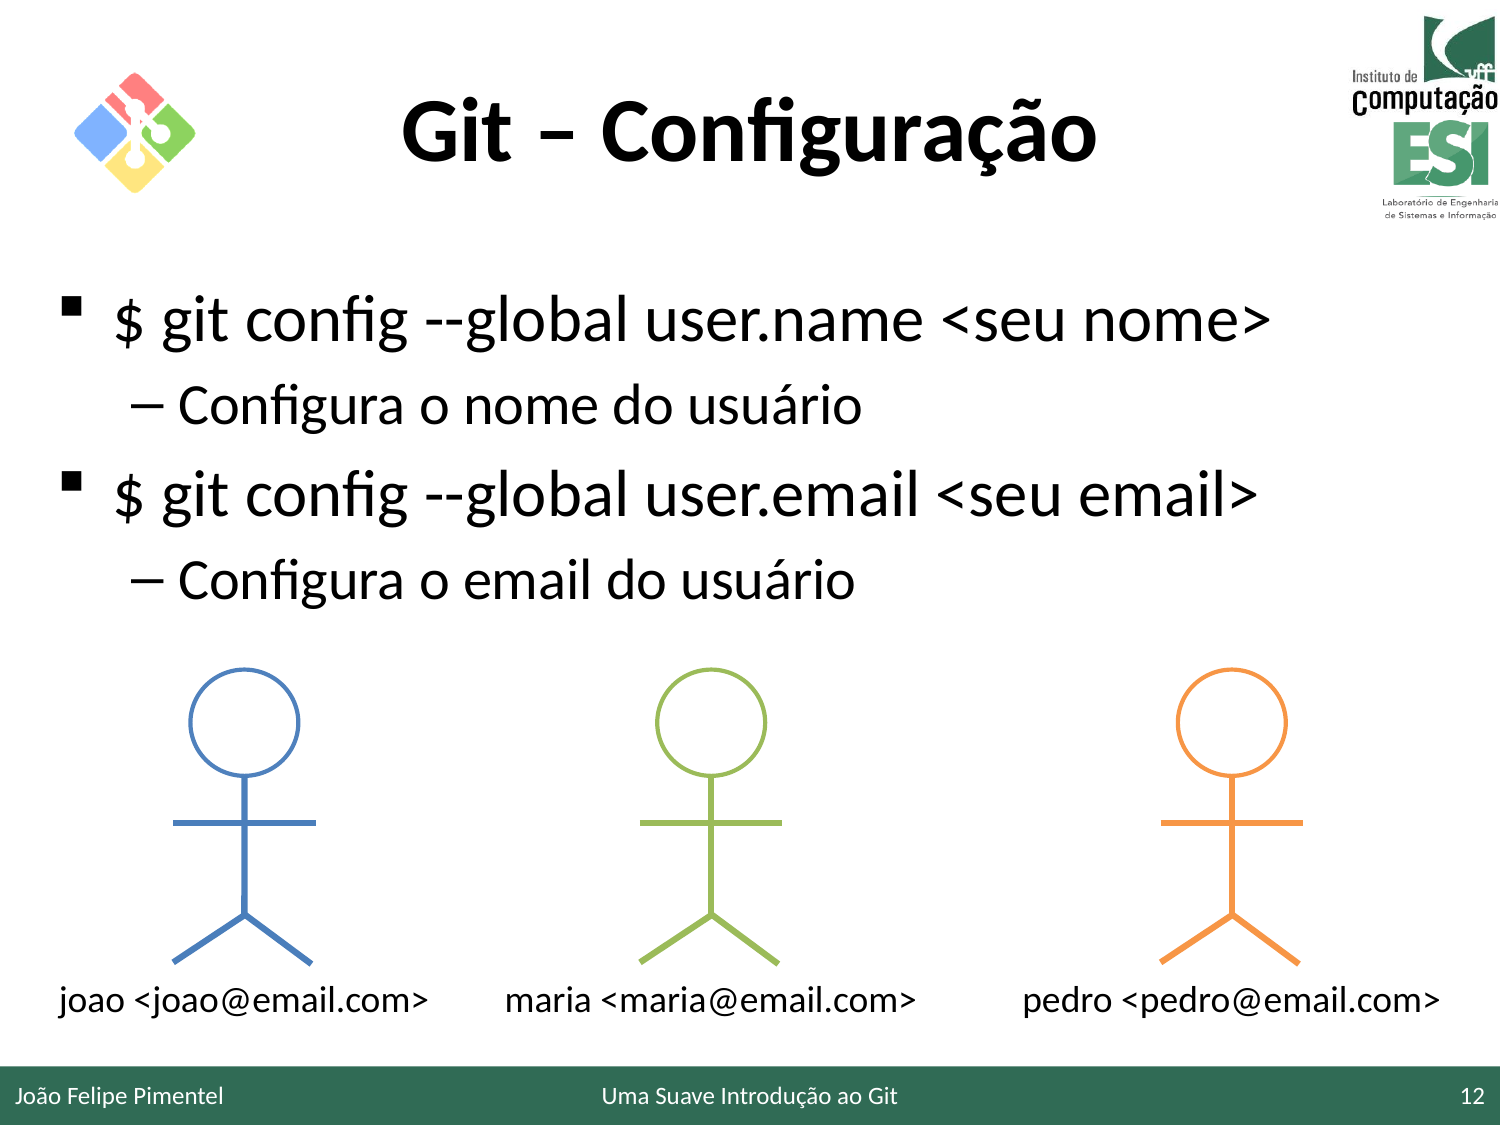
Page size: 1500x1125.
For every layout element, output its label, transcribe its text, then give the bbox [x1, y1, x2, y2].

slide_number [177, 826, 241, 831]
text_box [172, 914, 242, 963]
text_box maria <maria@email.com> [489, 967, 933, 1027]
picture [1383, 120, 1498, 220]
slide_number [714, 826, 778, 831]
text_box [188, 667, 301, 778]
text_box pedro <pedro@email.com> [1007, 967, 1457, 1027]
slide_number 12 [1149, 1065, 1500, 1125]
text_box joao <joao@email.com> [43, 967, 445, 1027]
title Git – Configuração [150, 30, 1350, 219]
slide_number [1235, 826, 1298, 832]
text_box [1231, 914, 1300, 965]
list $ git config --global user.name <seu nome> Configura o nome do usuário $ git config --global user.email <seu email> Configura o email do usuário [41, 267, 1459, 1024]
text_box [1175, 667, 1288, 778]
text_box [1160, 914, 1229, 963]
picture [64, 61, 212, 209]
footer Uma Suave Introdução ao Git [512, 1065, 988, 1125]
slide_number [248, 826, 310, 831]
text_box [711, 914, 779, 965]
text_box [639, 914, 709, 963]
text_box [655, 667, 768, 778]
slide_number João Felipe Pimentel [644, 826, 708, 833]
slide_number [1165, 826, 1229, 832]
slide_number João Felipe Pimentel [0, 1065, 350, 1125]
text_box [244, 914, 312, 965]
